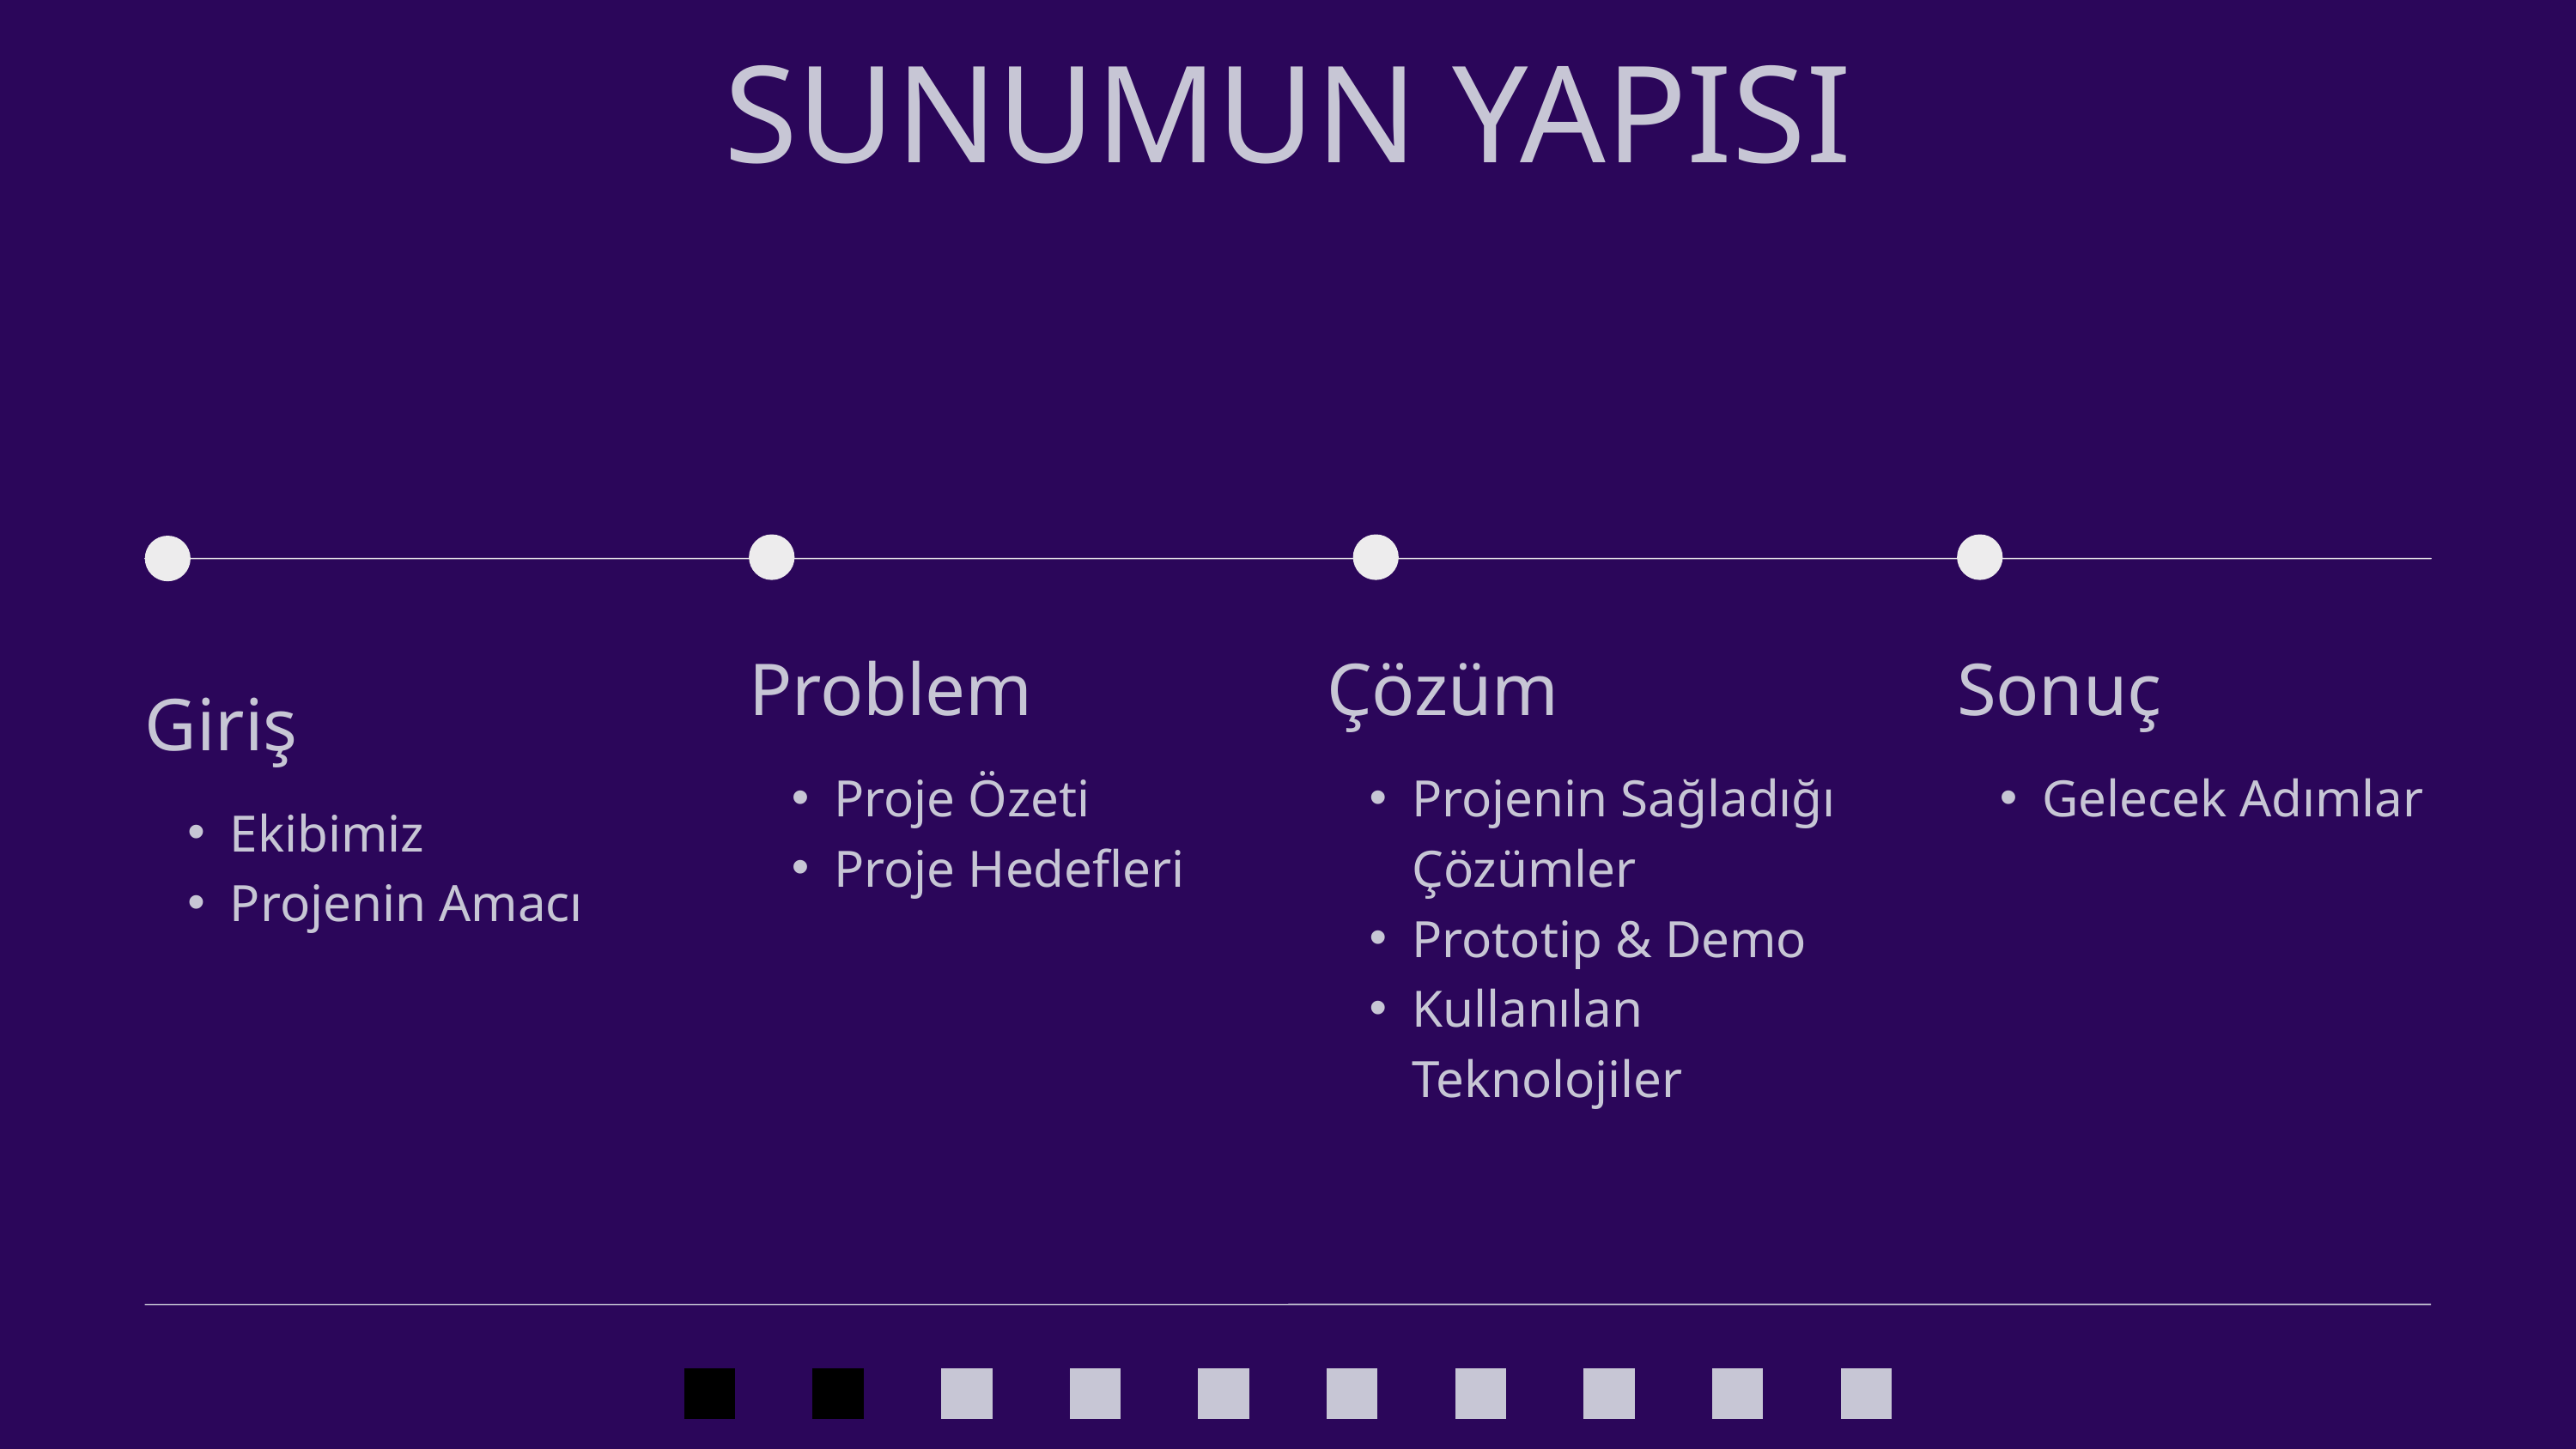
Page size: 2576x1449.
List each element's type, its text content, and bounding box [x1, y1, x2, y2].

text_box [1583, 1367, 1636, 1420]
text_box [1198, 1367, 1250, 1420]
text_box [748, 644, 1224, 896]
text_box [1455, 1367, 1507, 1420]
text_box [144, 679, 619, 931]
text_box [1956, 534, 2003, 580]
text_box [940, 1367, 993, 1420]
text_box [1956, 644, 2432, 896]
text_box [748, 534, 795, 580]
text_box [1840, 1367, 1893, 1420]
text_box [144, 535, 191, 582]
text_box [1069, 1367, 1121, 1420]
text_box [812, 1367, 865, 1420]
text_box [683, 1367, 736, 1420]
text_box SUNUMUN YAPISI [144, 28, 2432, 191]
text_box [1711, 1367, 1764, 1420]
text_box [1326, 644, 1841, 1175]
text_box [1352, 534, 1400, 580]
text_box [1326, 1367, 1378, 1420]
